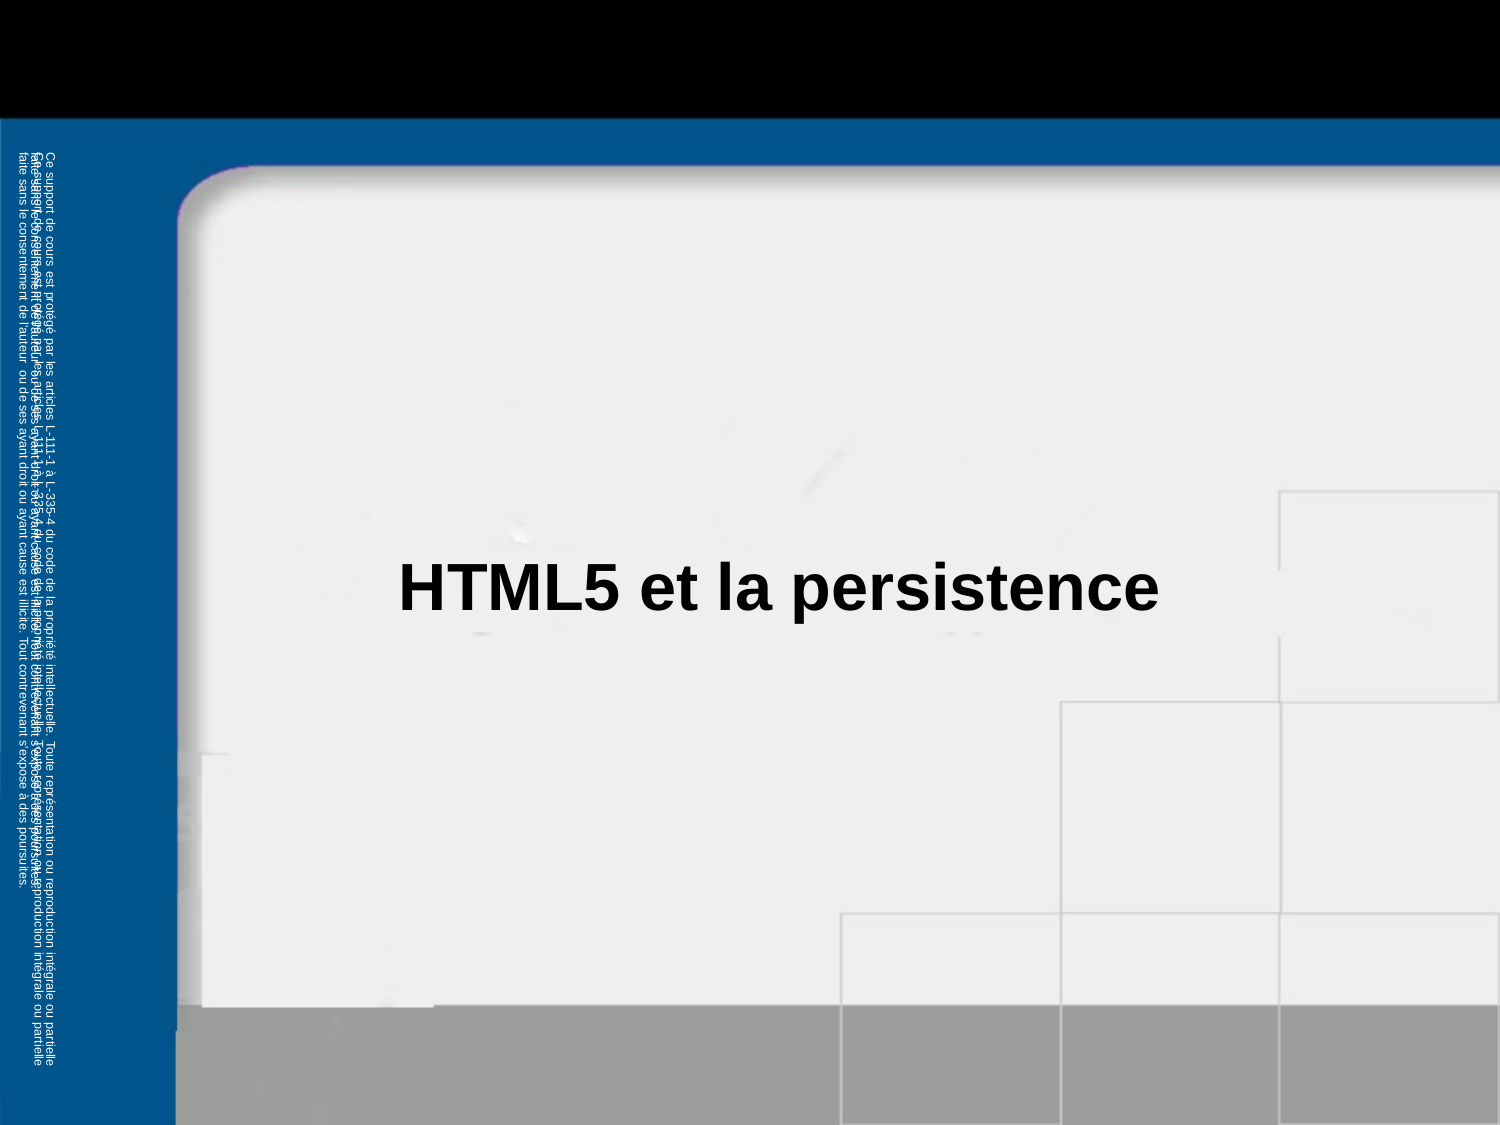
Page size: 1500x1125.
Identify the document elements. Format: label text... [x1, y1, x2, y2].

picture [0, 0, 1500, 1125]
title HTML5 et la persistence [383, 526, 1330, 632]
